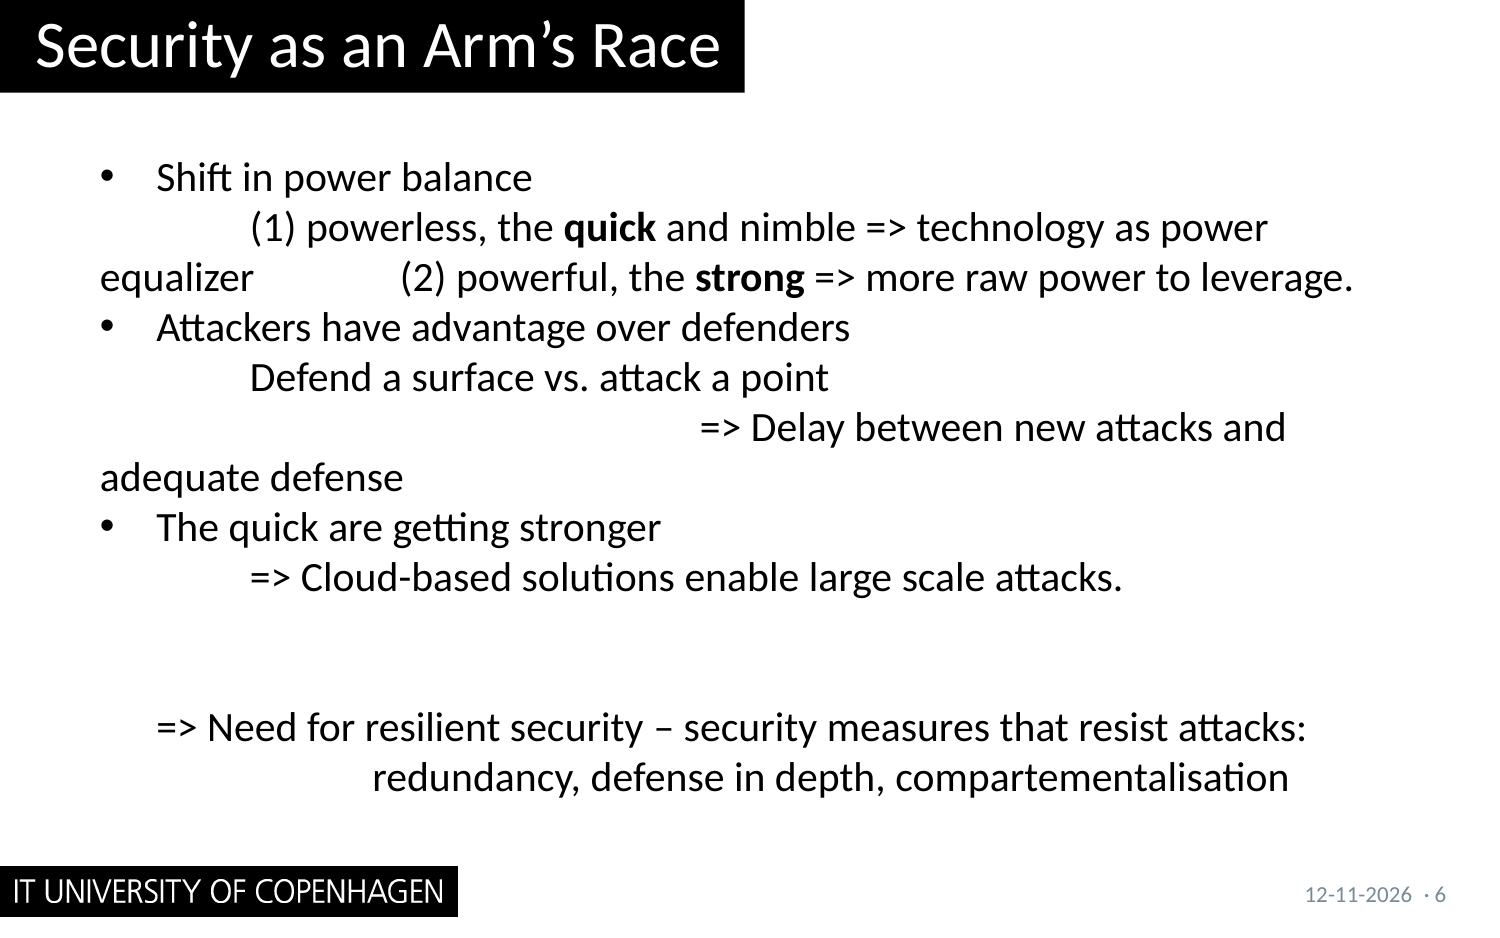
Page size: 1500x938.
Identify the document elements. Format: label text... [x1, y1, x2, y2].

slide_number · 6 [1423, 868, 1474, 919]
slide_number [1062, 868, 1413, 919]
subtitle Shift in power balance (1) powerless, the quick and nimble => technology as power equalizer (2) powerful, the strong => more raw power to leverage. Attackers have advantage over defenders Defend a surface vs. attack a point => Delay between new attacks and adequate defense The quick are getting stronger => Cloud-based solutions enable large scale attacks. => Need for resilient security – security measures that resist attacks: redundancy, defense in depth, compartementalisation [99, 143, 1413, 807]
title Security as an Arm’s Race [0, 0, 745, 93]
picture [15, 879, 442, 903]
